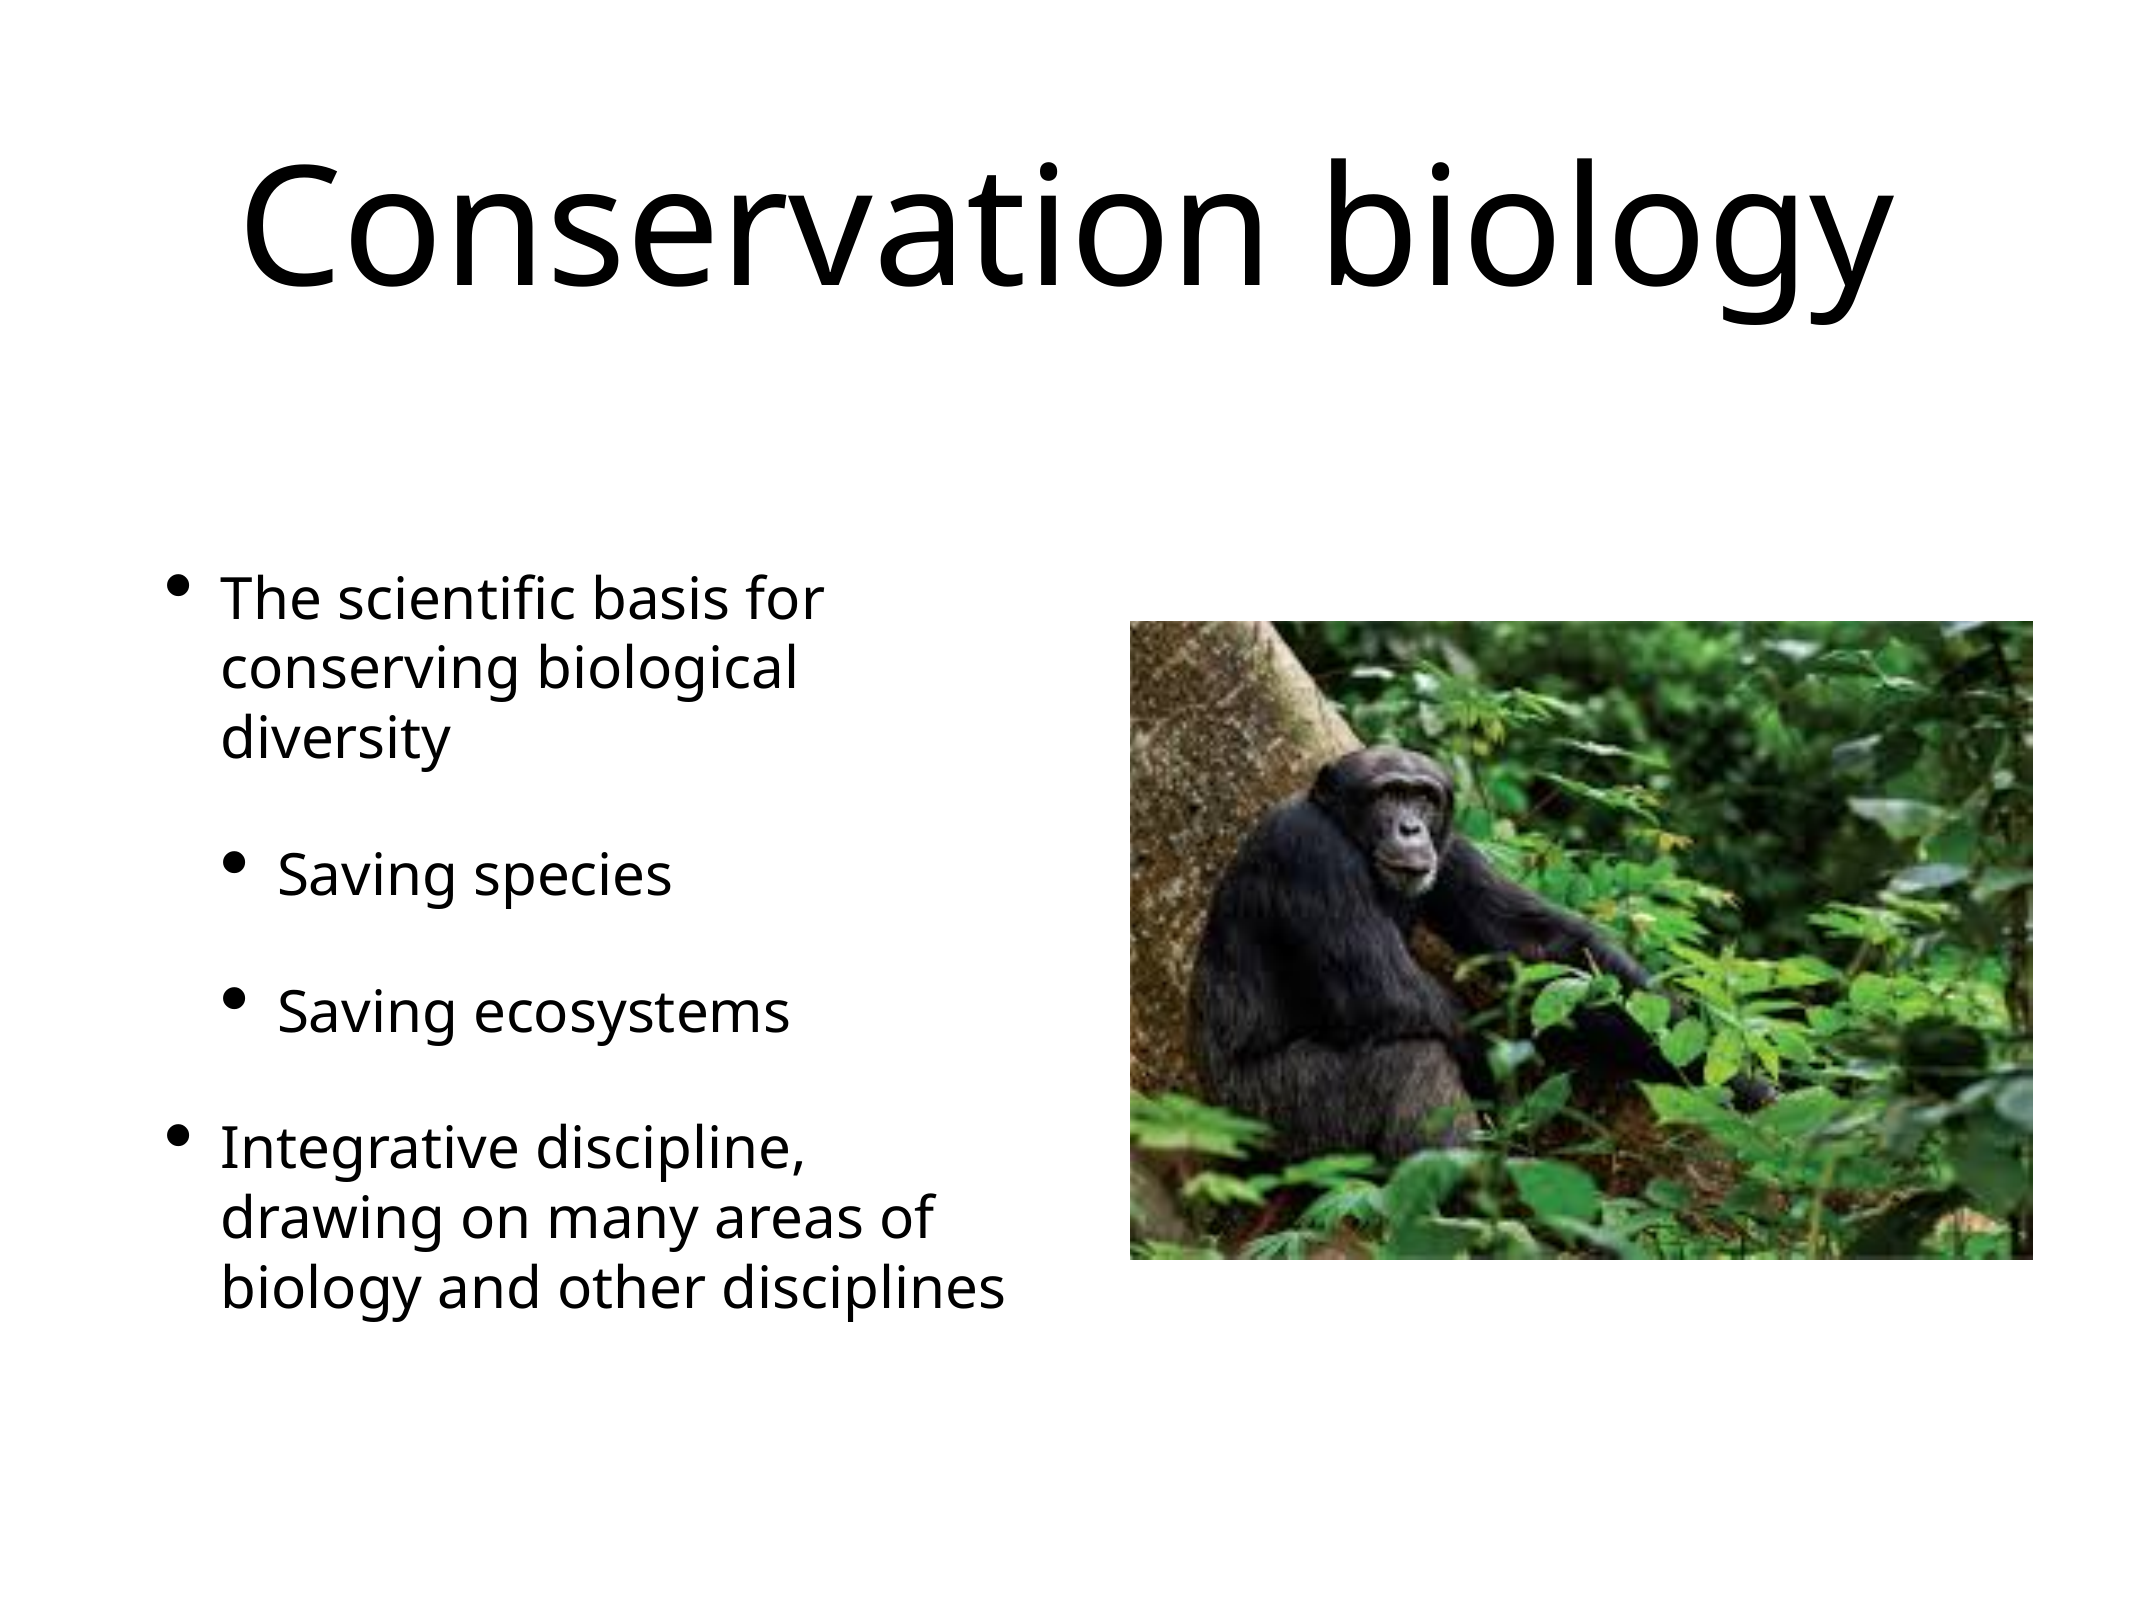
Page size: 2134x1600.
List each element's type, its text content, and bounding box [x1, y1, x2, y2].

picture [1130, 621, 2033, 1261]
list The scientific basis for conserving biological diversity Saving species Saving ecosystems Integrative discipline, drawing on many areas of biology and other disciplines [155, 424, 1032, 1457]
title Conservation biology [155, 41, 1978, 397]
